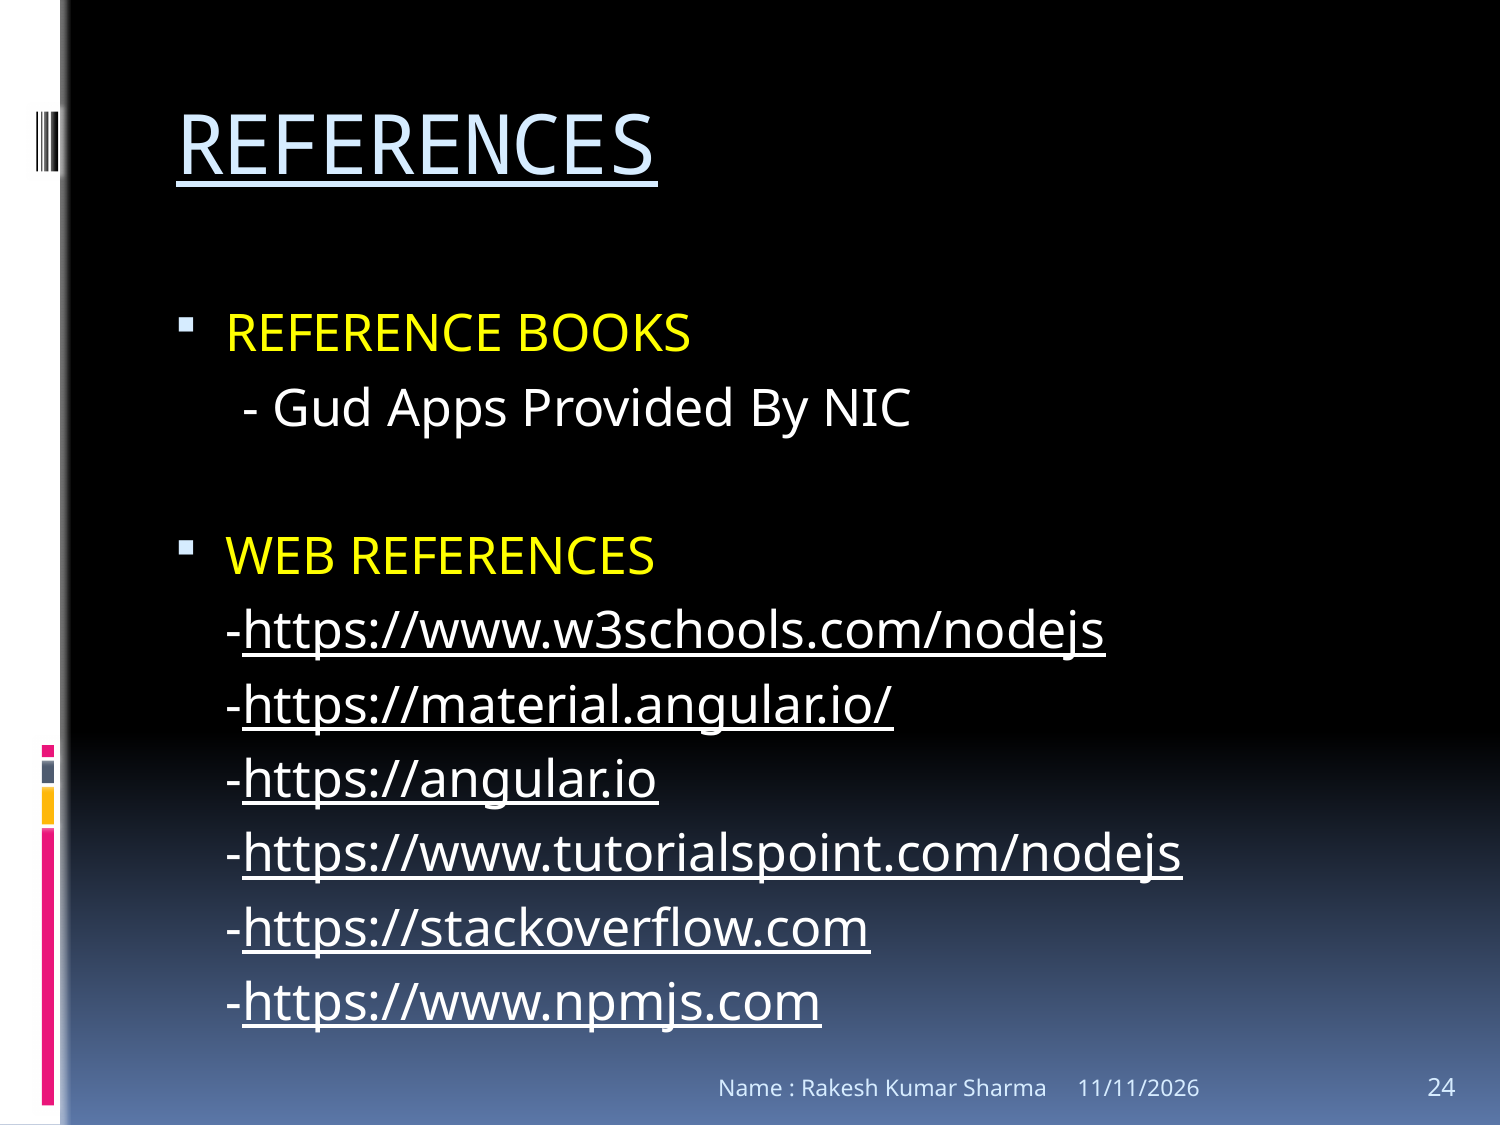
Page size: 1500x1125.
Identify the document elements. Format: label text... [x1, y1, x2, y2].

footer Name : Rakesh Kumar Sharma [150, 1052, 1063, 1113]
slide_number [1063, 1052, 1412, 1113]
title REFERENCES [150, 83, 1425, 234]
slide_number 24 [1412, 1052, 1488, 1113]
list REFERENCE BOOKS - Gud Apps Provided By NIC WEB REFERENCES -https://www.w3schools.com/nodejs -https://material.angular.io/ -https://angular.io -https://www.tutorialspoint.com/nodejs -https://stackoverflow.com -https://www.npmjs.com [150, 292, 1425, 1043]
